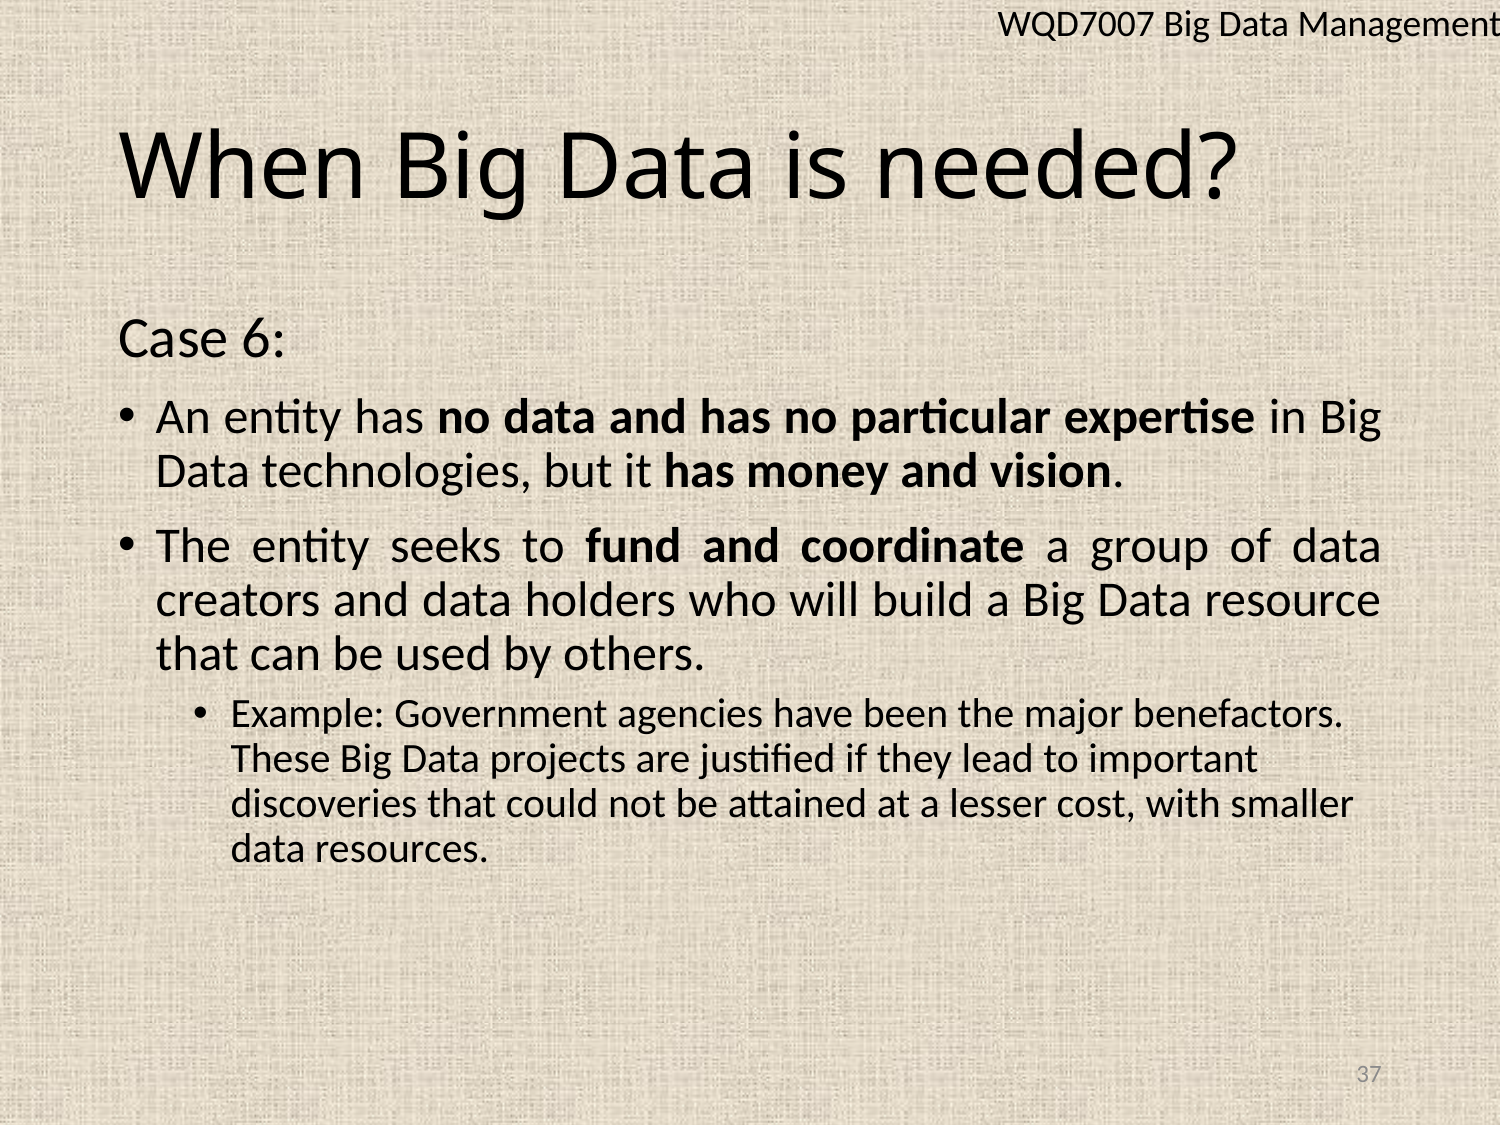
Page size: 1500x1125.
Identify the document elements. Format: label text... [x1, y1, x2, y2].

slide_number 37 [1059, 1042, 1397, 1103]
title When Big Data is needed? [103, 59, 1397, 278]
text_box WQD7007 Big Data Management [982, 0, 1500, 52]
list Case 6: An entity has no data and has no particular expertise in Big Data technologies, but it has money and vision. The entity seeks to fund and coordinate a group of data creators and data holders who will build a Big Data resource that can be used by others. Example: Government agencies have been the major benefactors. These Big Data projects are justified if they lead to important discoveries that could not be attained at a lesser cost, with smaller data resources. [103, 299, 1397, 1070]
